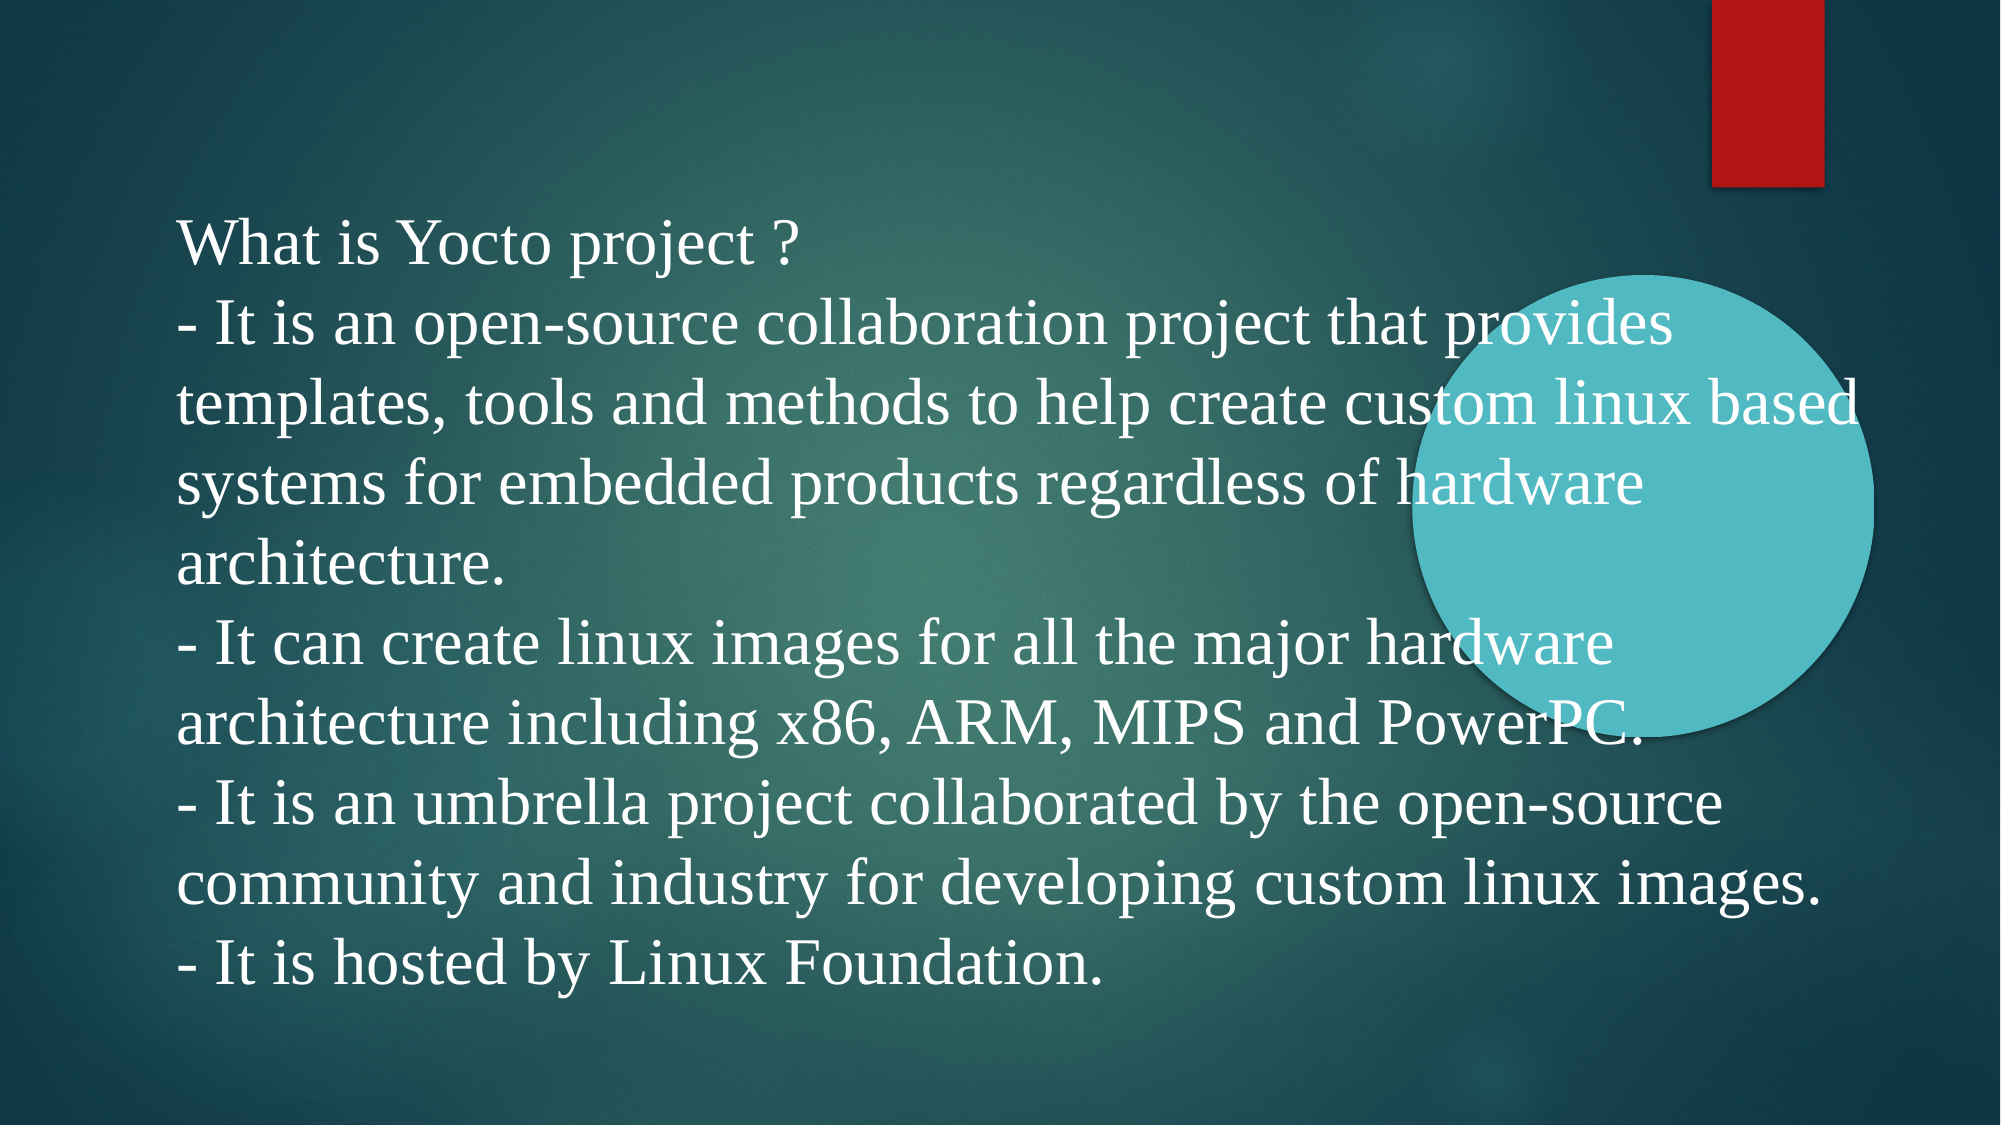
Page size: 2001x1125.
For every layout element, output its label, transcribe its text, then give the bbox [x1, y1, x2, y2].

text_box What is Yocto project ? - It is an open-source collaboration project that provides templates, tools and methods to help create custom linux based systems for embedded products regardless of hardware architecture. - It can create linux images for all the major hardware architecture including x86, ARM, MIPS and PowerPC. - It is an umbrella project collaborated by the open-source community and industry for developing custom linux images. - It is hosted by Linux Foundation. [161, 190, 1882, 1006]
picture [0, 0, 2001, 1125]
